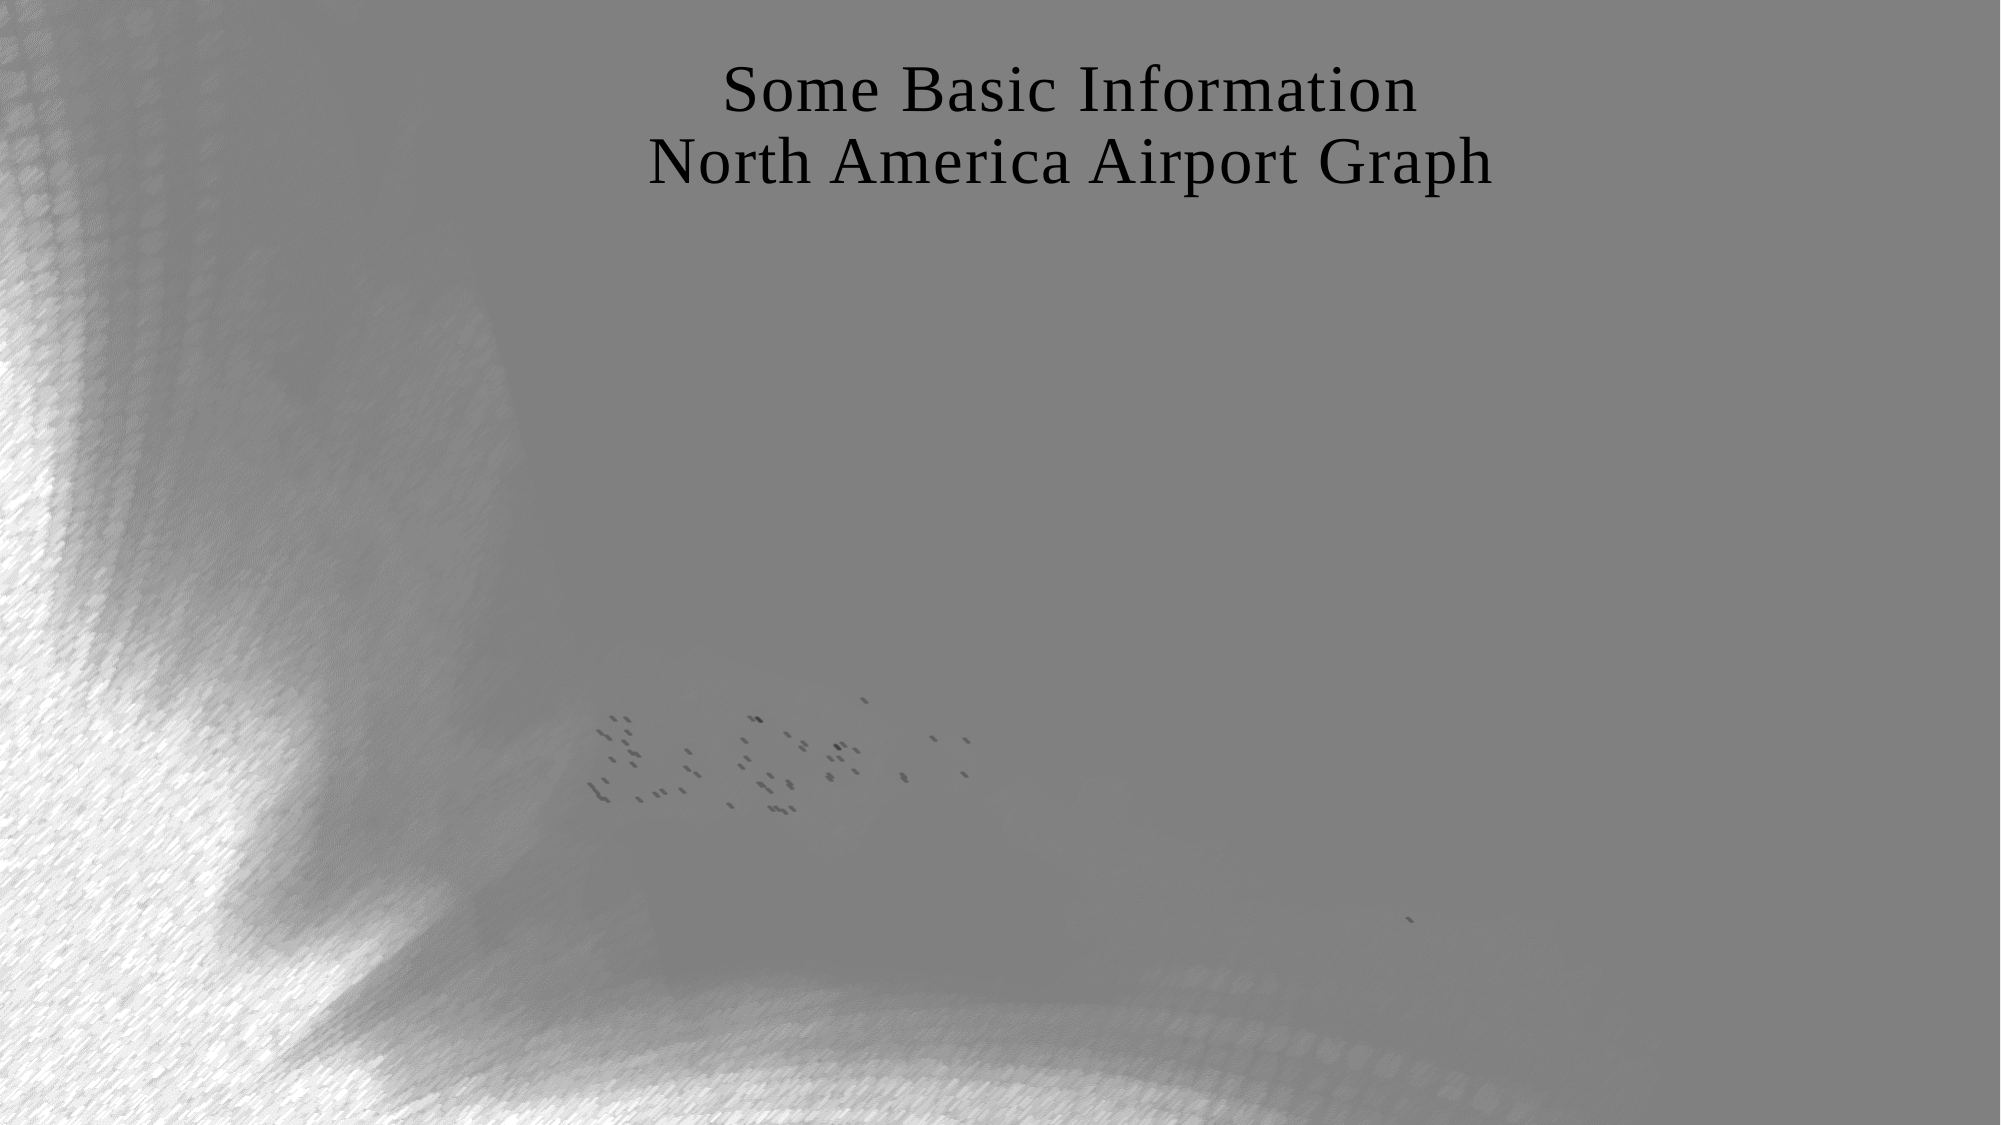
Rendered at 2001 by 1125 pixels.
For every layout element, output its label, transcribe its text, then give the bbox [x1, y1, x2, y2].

picture [0, 0, 2001, 1125]
title Some Basic Information North America Airport Graph [627, 43, 1517, 206]
